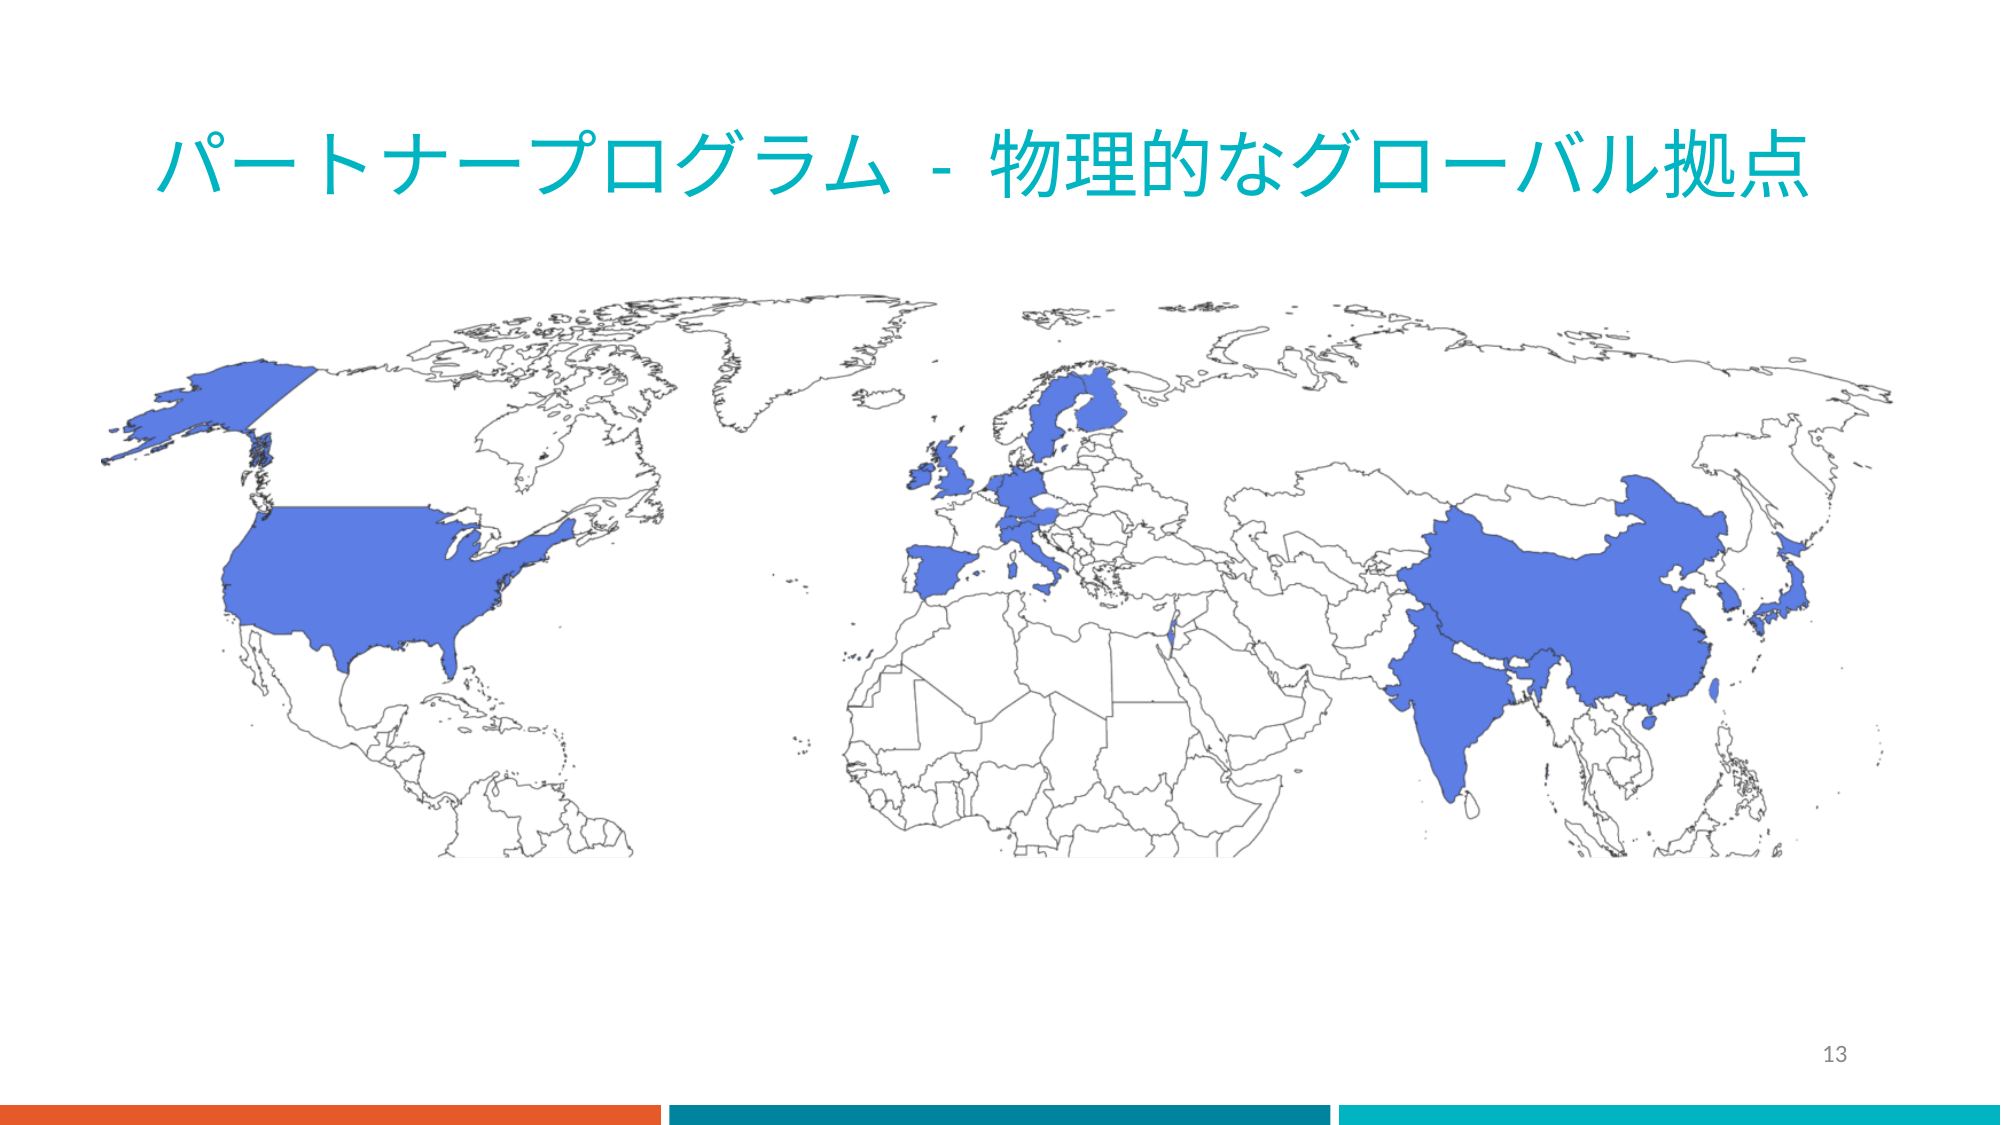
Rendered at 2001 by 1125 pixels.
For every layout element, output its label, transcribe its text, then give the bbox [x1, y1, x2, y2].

picture [100, 292, 1900, 906]
slide_number 13 [1648, 1022, 1863, 1083]
text_box パートナープログラム - 物理的なグローバル拠点 [137, 59, 1863, 278]
